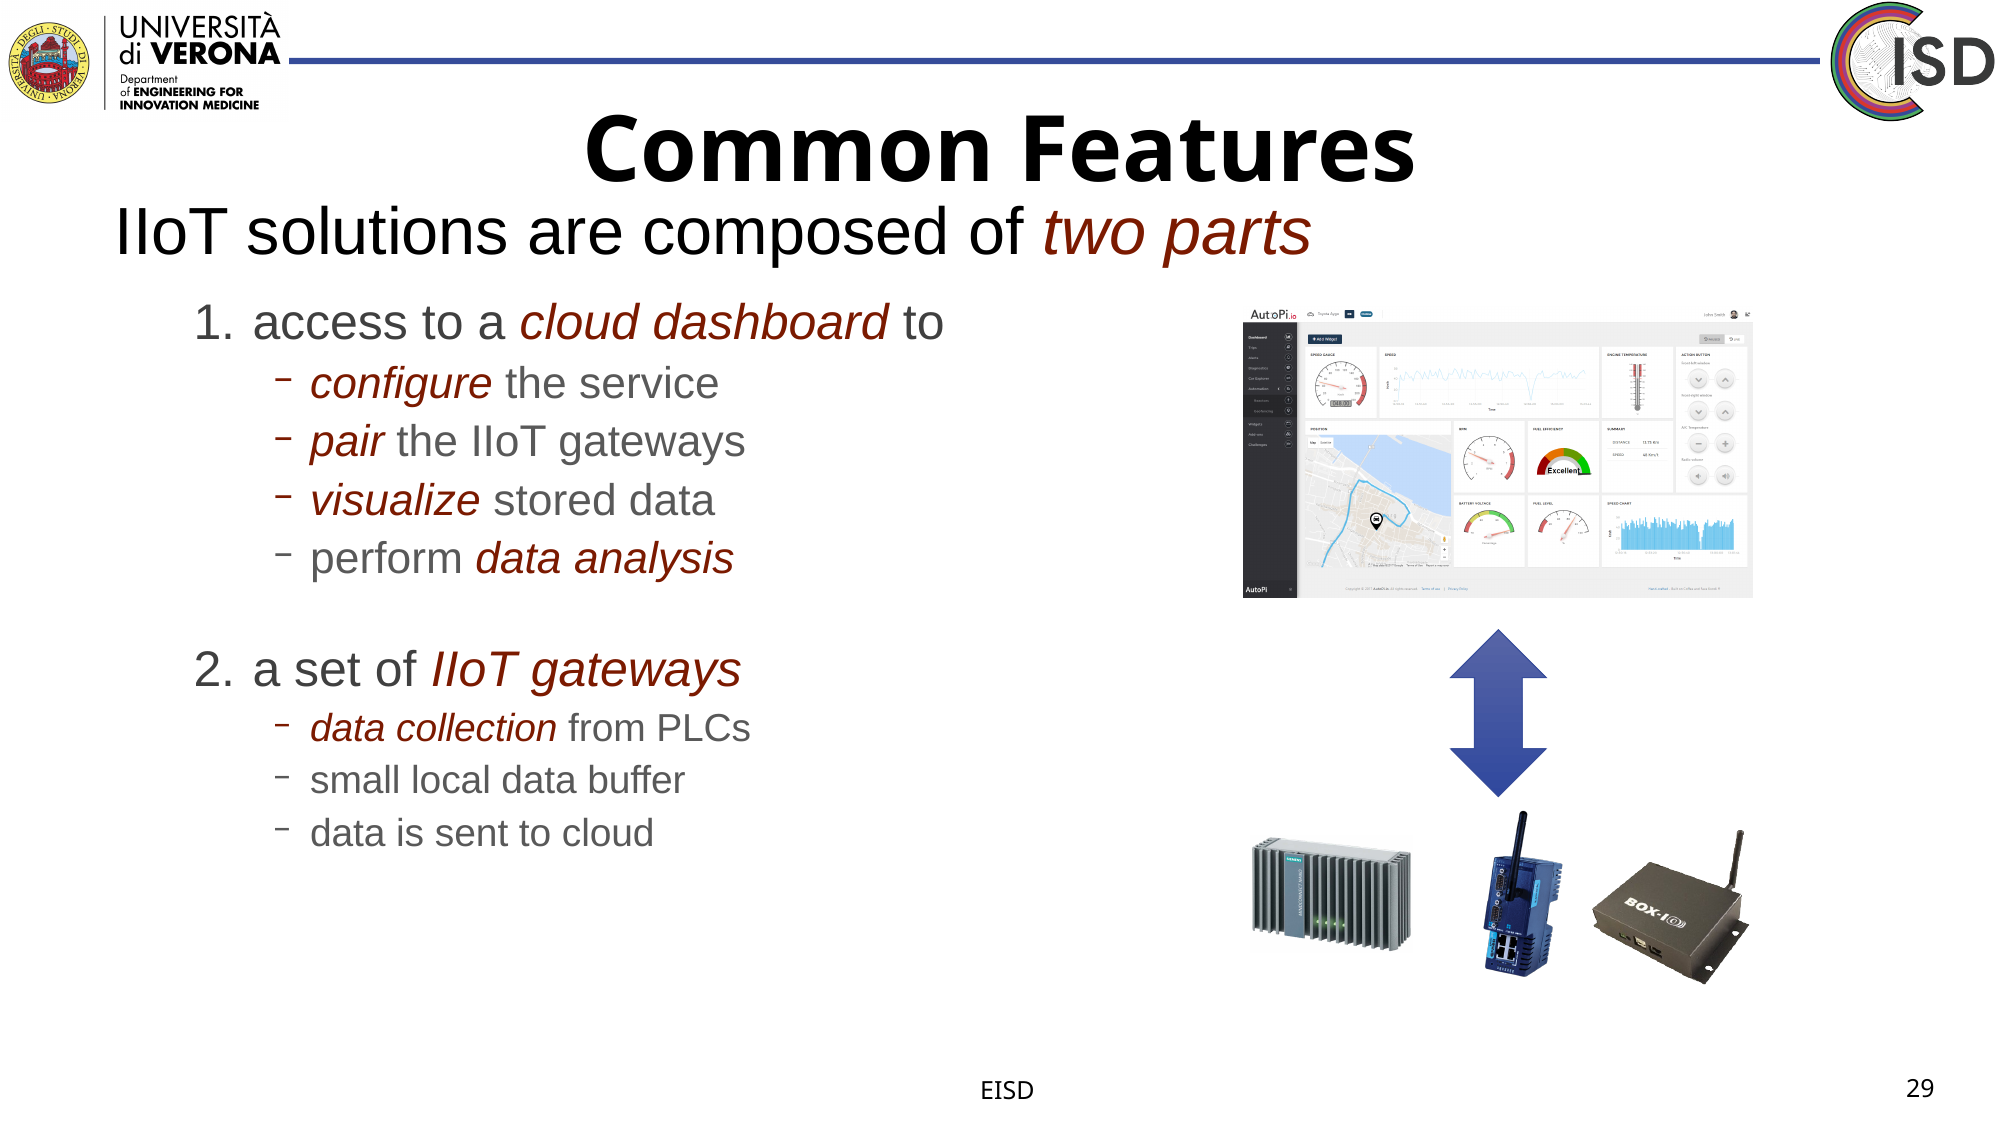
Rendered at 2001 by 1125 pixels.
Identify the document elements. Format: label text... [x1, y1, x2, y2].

picture [1819, 0, 1996, 122]
picture [1243, 306, 1753, 598]
title Common Features [65, 95, 1935, 203]
picture [1, 0, 289, 122]
footer EISD [350, 1059, 1650, 1120]
slide_number 29 [1803, 1059, 1935, 1120]
list IIoT solutions are composed of two parts access to a cloud dashboard to configure the service pair the IIoT gateways visualize stored data perform data analysis a set of IIoT gateways data collection from PLCs small local data buffer data is sent to cloud [99, 189, 1366, 1005]
picture [1422, 792, 1775, 996]
text_box [1449, 629, 1548, 798]
picture [1250, 835, 1413, 953]
